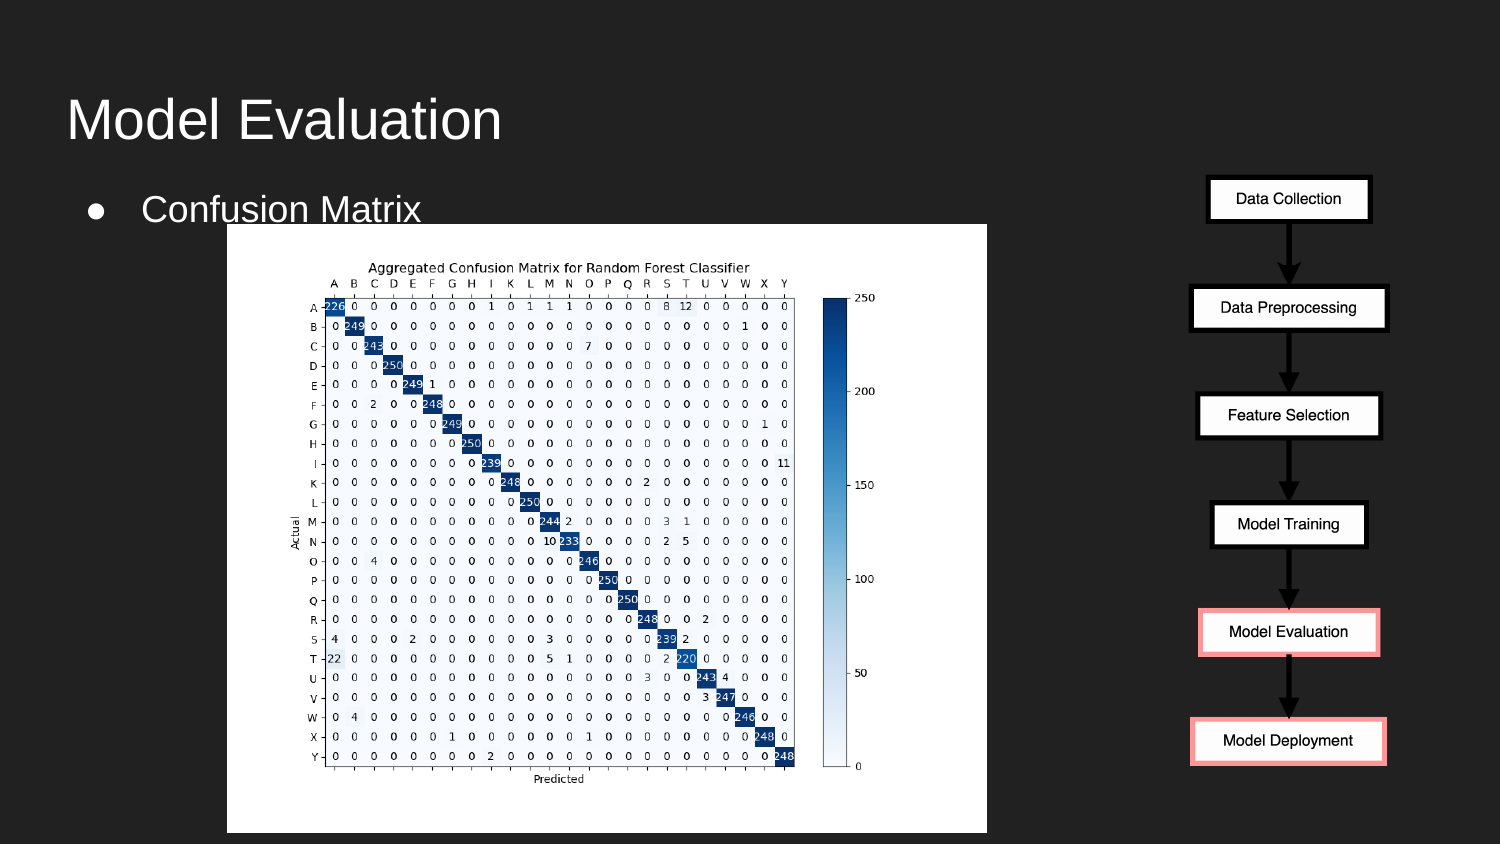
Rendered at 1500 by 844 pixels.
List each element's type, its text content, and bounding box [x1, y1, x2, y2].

picture [1174, 160, 1402, 778]
list Confusion Matrix [51, 166, 1163, 728]
picture [226, 224, 987, 834]
title Model Evaluation [51, 72, 1449, 167]
